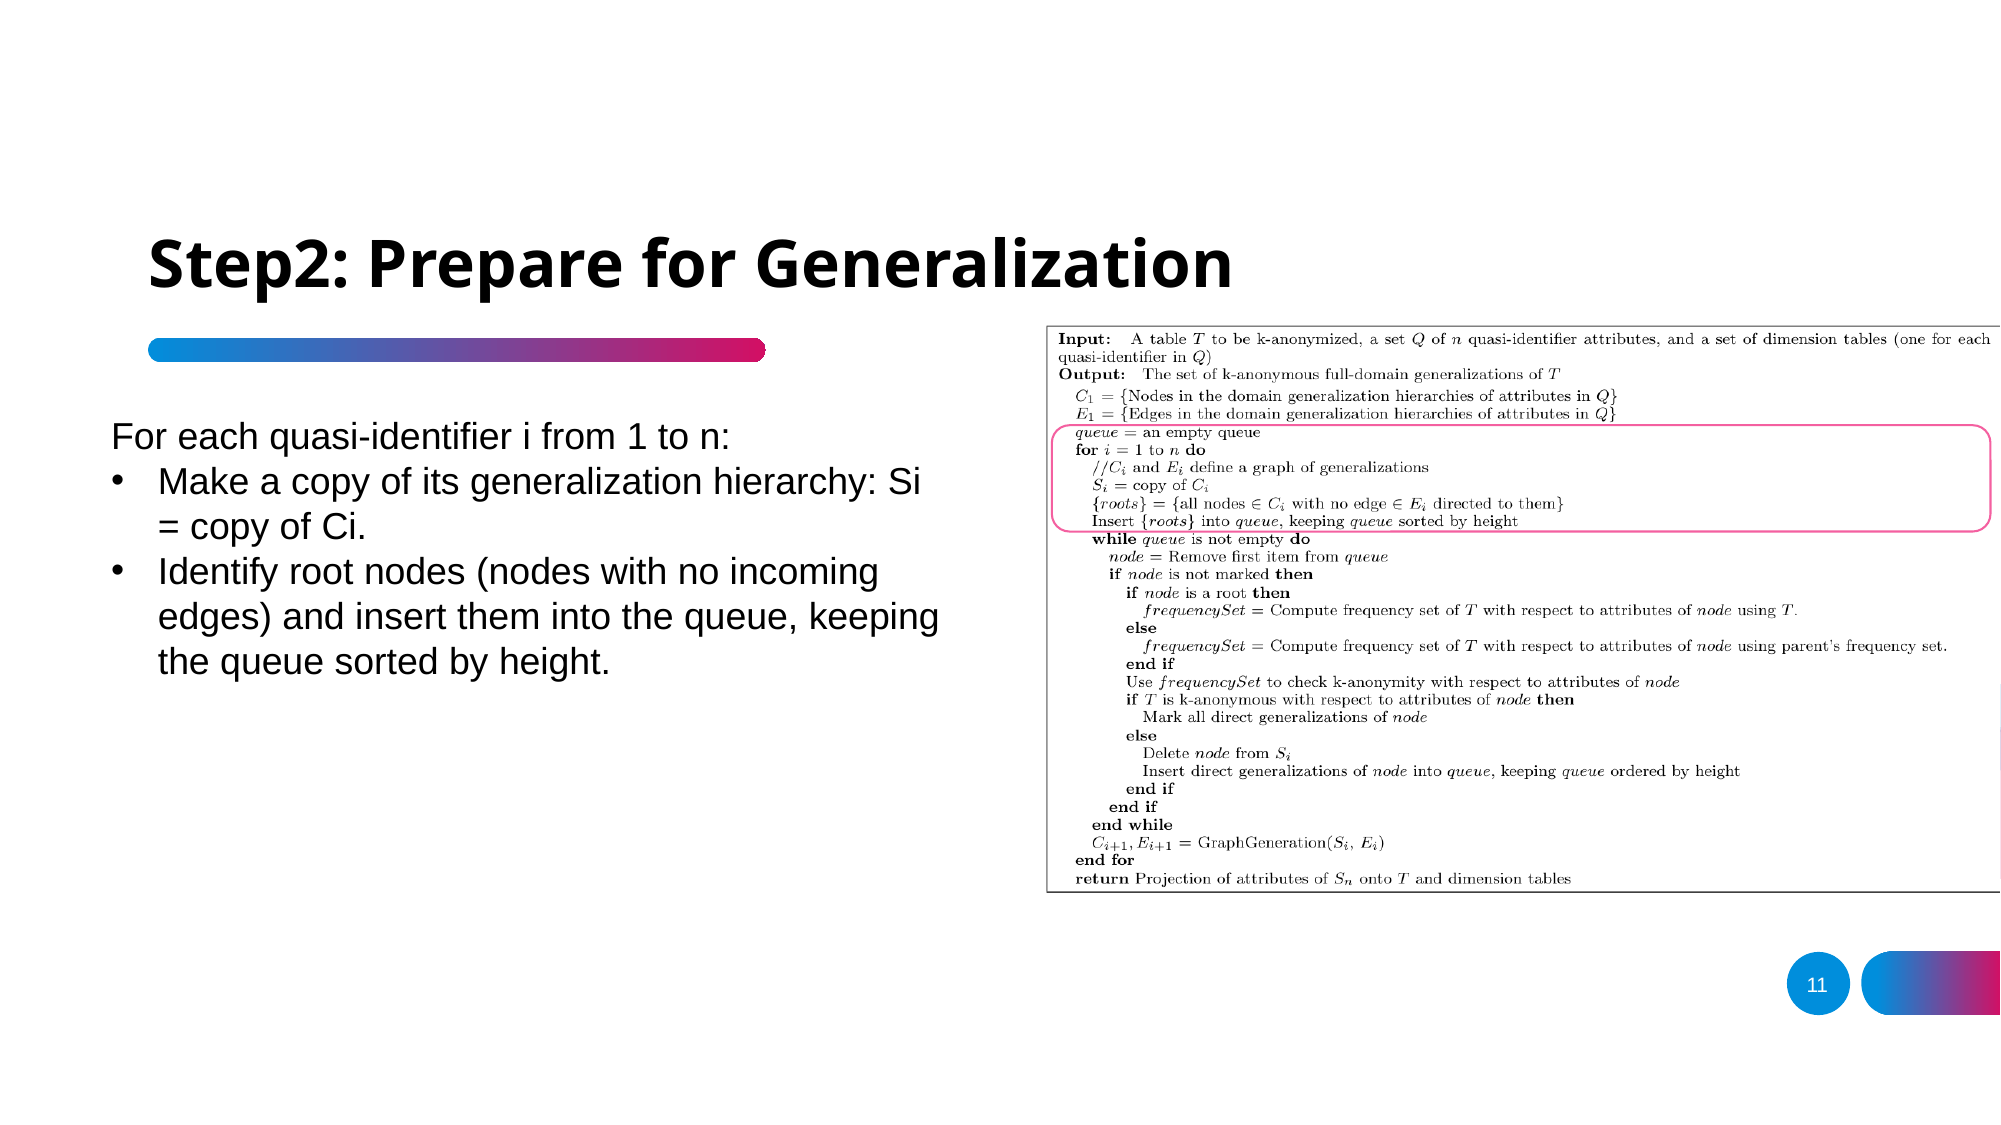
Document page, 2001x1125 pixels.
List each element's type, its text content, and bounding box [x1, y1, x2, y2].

title Step2: Prepare for Generalization [133, 202, 1440, 331]
slide_number 11 [1772, 954, 1863, 1015]
text_box For each quasi-identifier i from 1 to n: Make a copy of its generalization hierarchy: Si = copy of Ci. Identify root nodes (nodes with no incoming edges) and insert them into the queue, keeping the queue sorted by height. [96, 404, 959, 690]
picture [1041, 318, 2001, 897]
